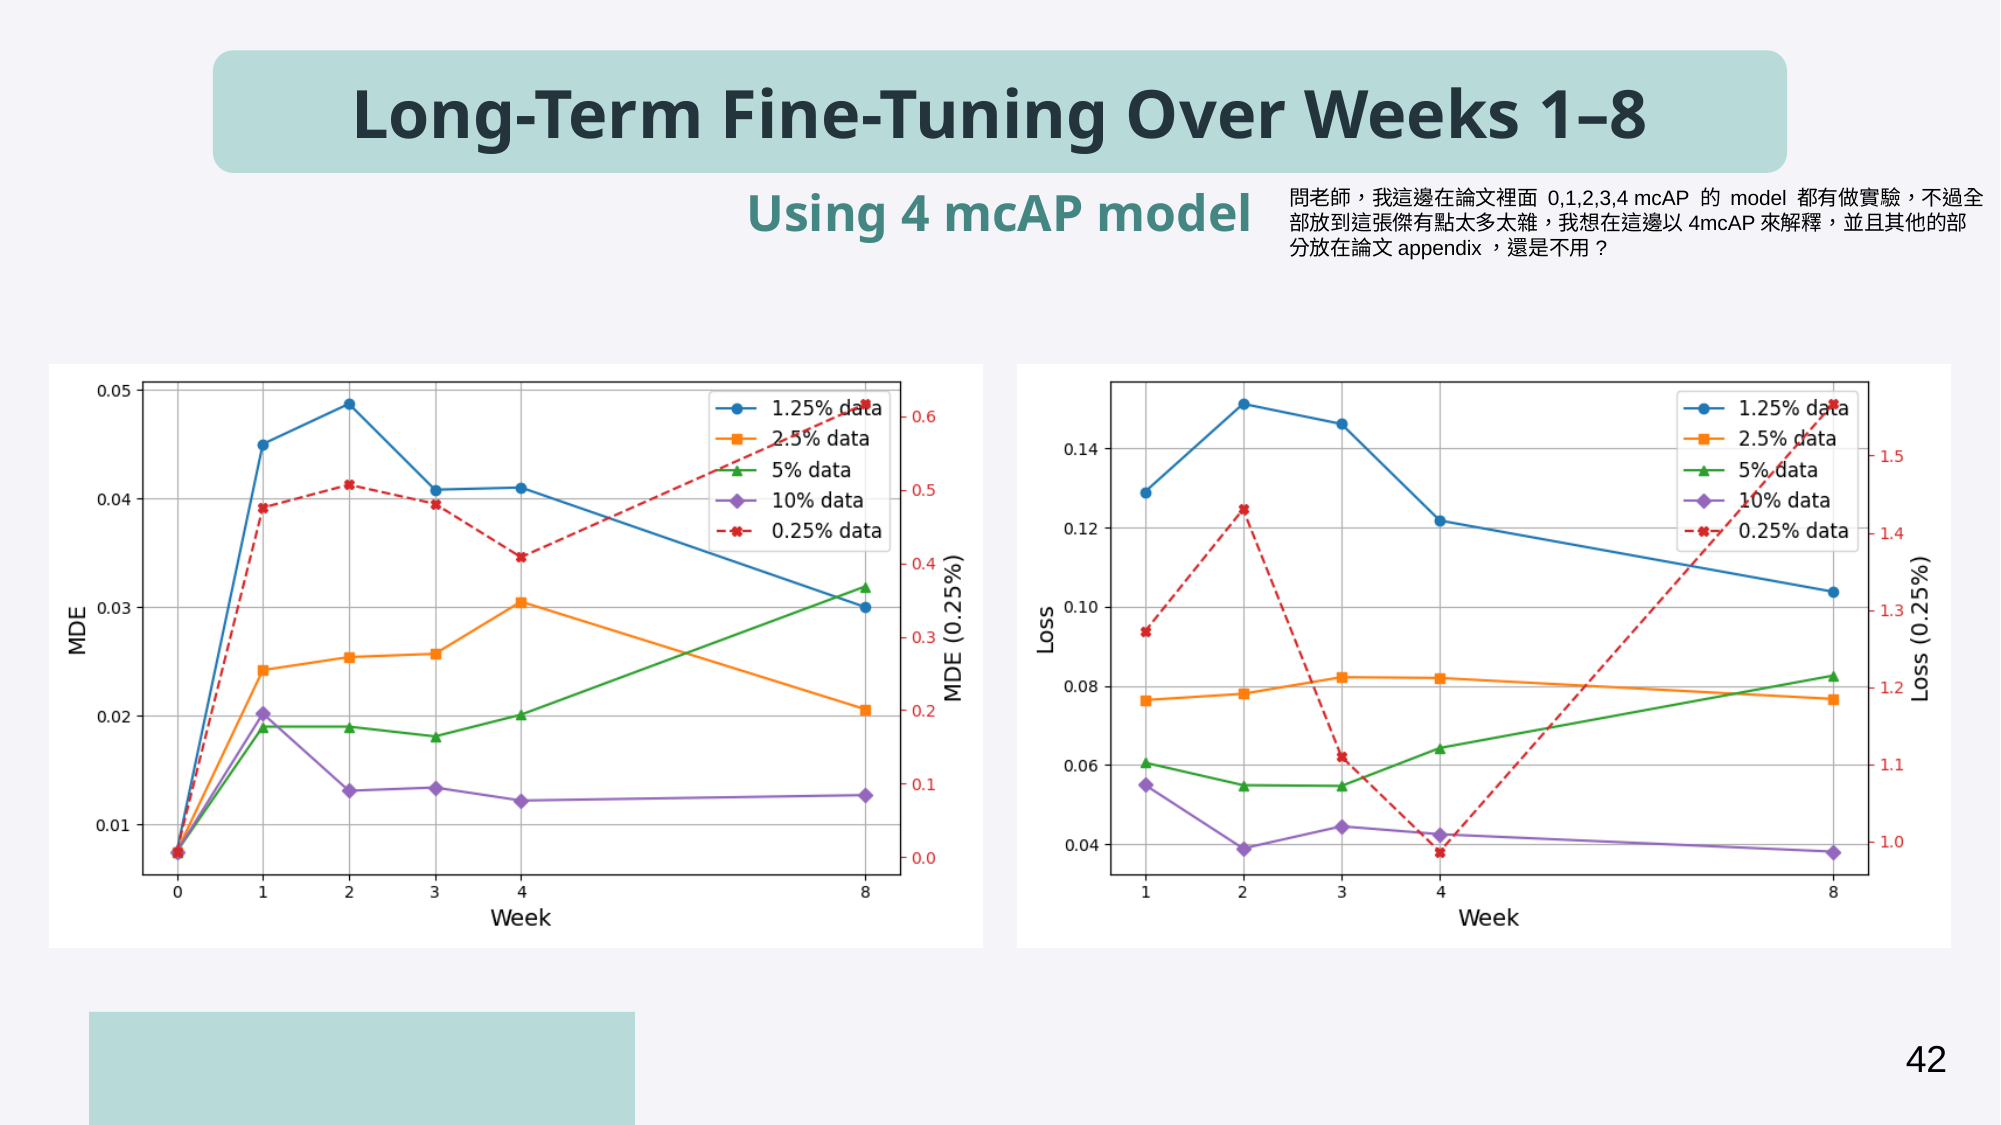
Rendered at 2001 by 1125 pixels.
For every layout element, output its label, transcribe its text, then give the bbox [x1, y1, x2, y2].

text_box [89, 1011, 635, 1125]
picture [49, 364, 983, 948]
text_box Using 4 mcAP model [212, 174, 1788, 250]
picture [1017, 364, 1951, 948]
text_box Long-Term Fine-Tuning Over Weeks 1–8 [210, 48, 1790, 174]
text_box 42 [1887, 1027, 1966, 1088]
text_box 問老師，我這邊在論文裡面 0,1,2,3,4 mcAP 的 model 都有做實驗，不過全部放到這張傑有點太多太雜，我想在這邊以4mcAP來解釋，並且其他的部分放在論文appendix，還是不用? [1274, 177, 2000, 267]
